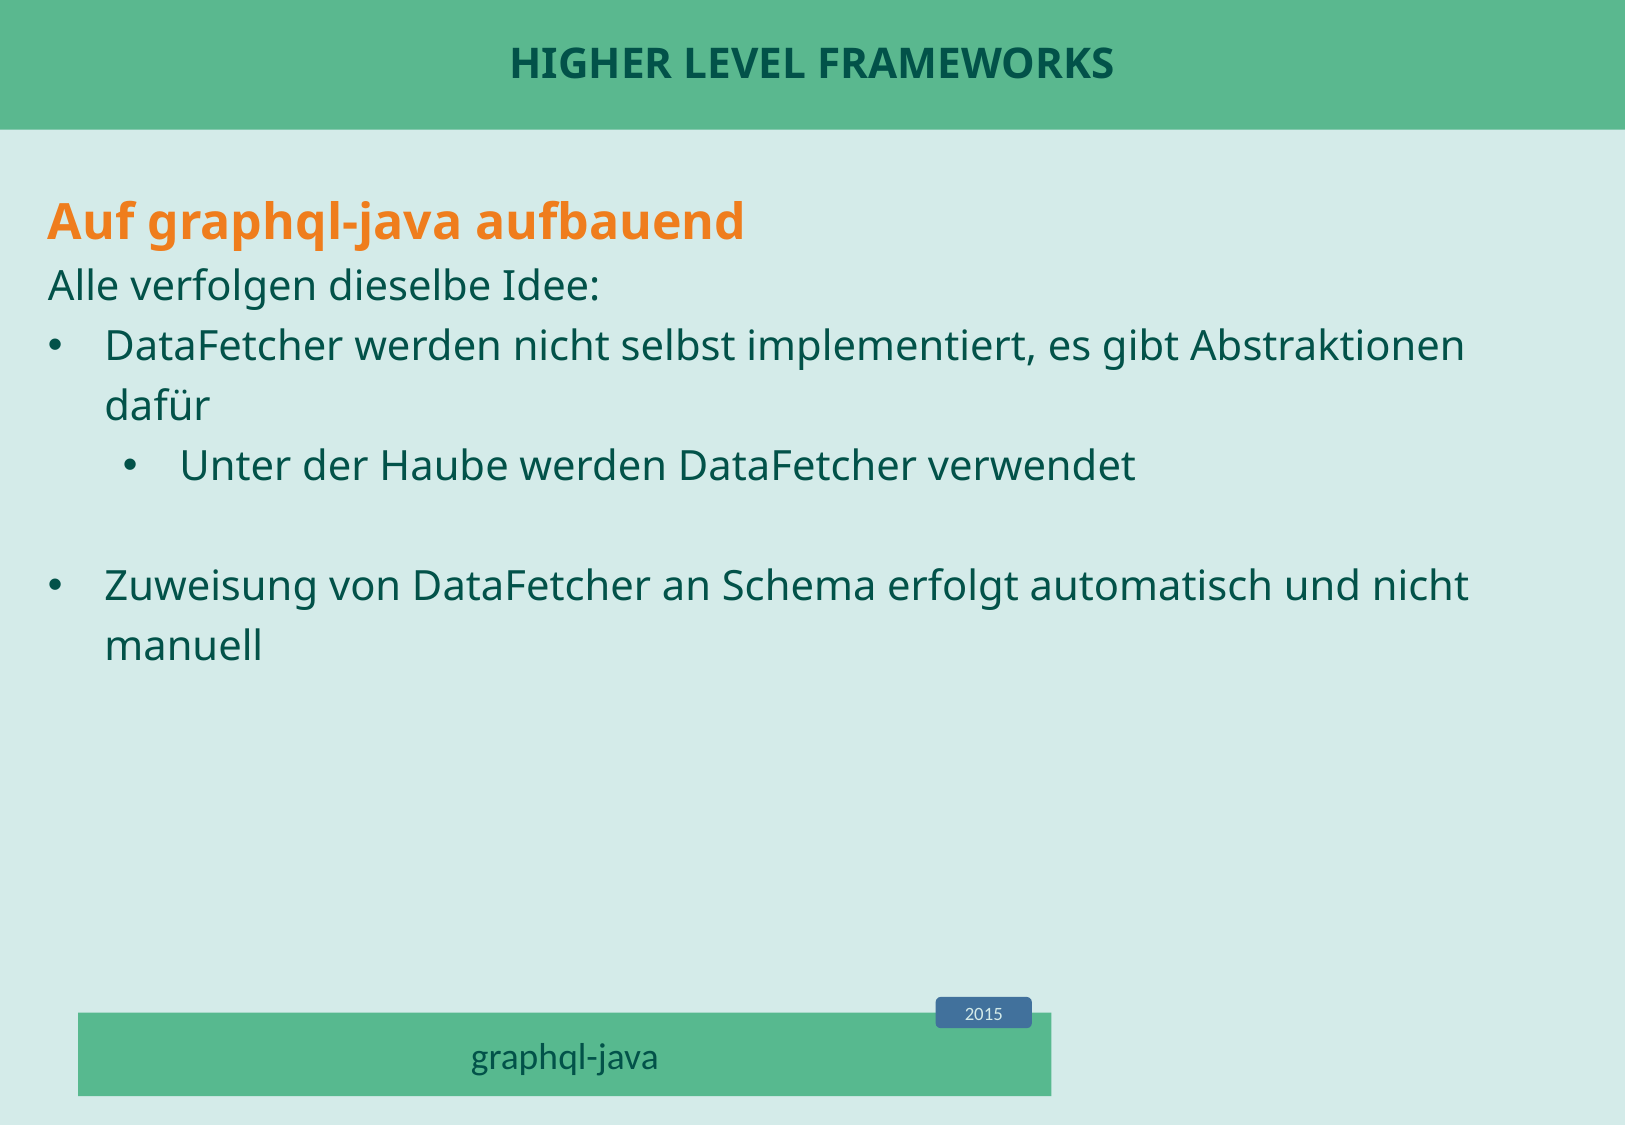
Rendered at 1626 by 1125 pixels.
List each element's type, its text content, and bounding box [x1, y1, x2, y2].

text_box graphql-java [77, 1012, 1052, 1097]
title Higher level Frameworks [0, 0, 1625, 130]
text_box Auf graphql-java aufbauend Alle verfolgen dieselbe Idee: DataFetcher werden nicht selbst implementiert, es gibt Abstraktionen dafür Unter der Haube werden DataFetcher verwendet Zuweisung von DataFetcher an Schema erfolgt automatisch und nicht manuell [33, 169, 1554, 1025]
text_box 2015 [934, 995, 1033, 1030]
